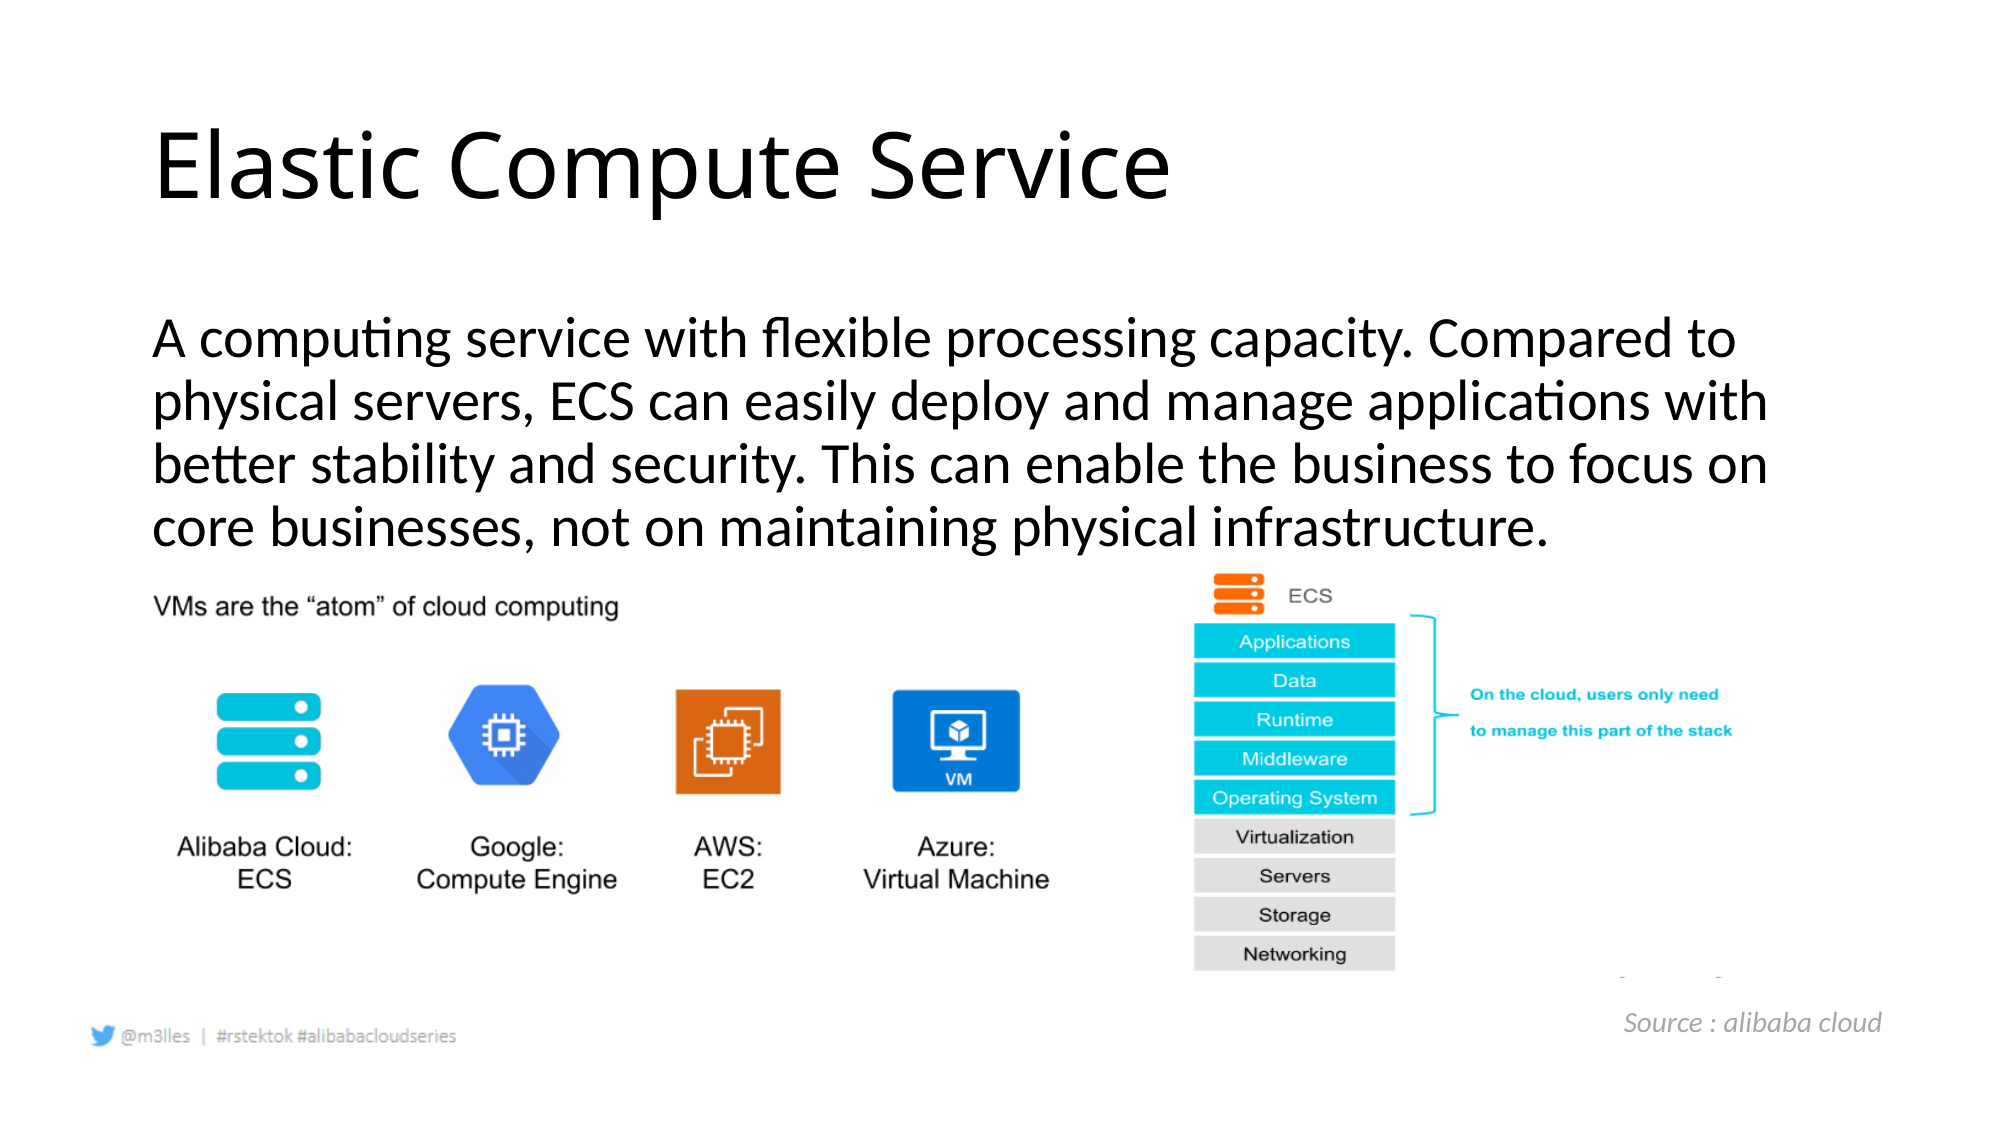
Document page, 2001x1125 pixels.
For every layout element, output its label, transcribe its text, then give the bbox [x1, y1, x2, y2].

picture [1171, 567, 1758, 978]
title Elastic Compute Service [137, 59, 1863, 278]
text_box Source : alibaba cloud [1440, 995, 1898, 1046]
picture [137, 567, 1105, 977]
list A computing service with flexible processing capacity. Compared to physical servers, ECS can easily deploy and manage applications with better stability and security. This can enable the business to focus on core businesses, not on maintaining physical infrastructure. [137, 299, 1863, 1014]
picture [69, 1008, 481, 1060]
